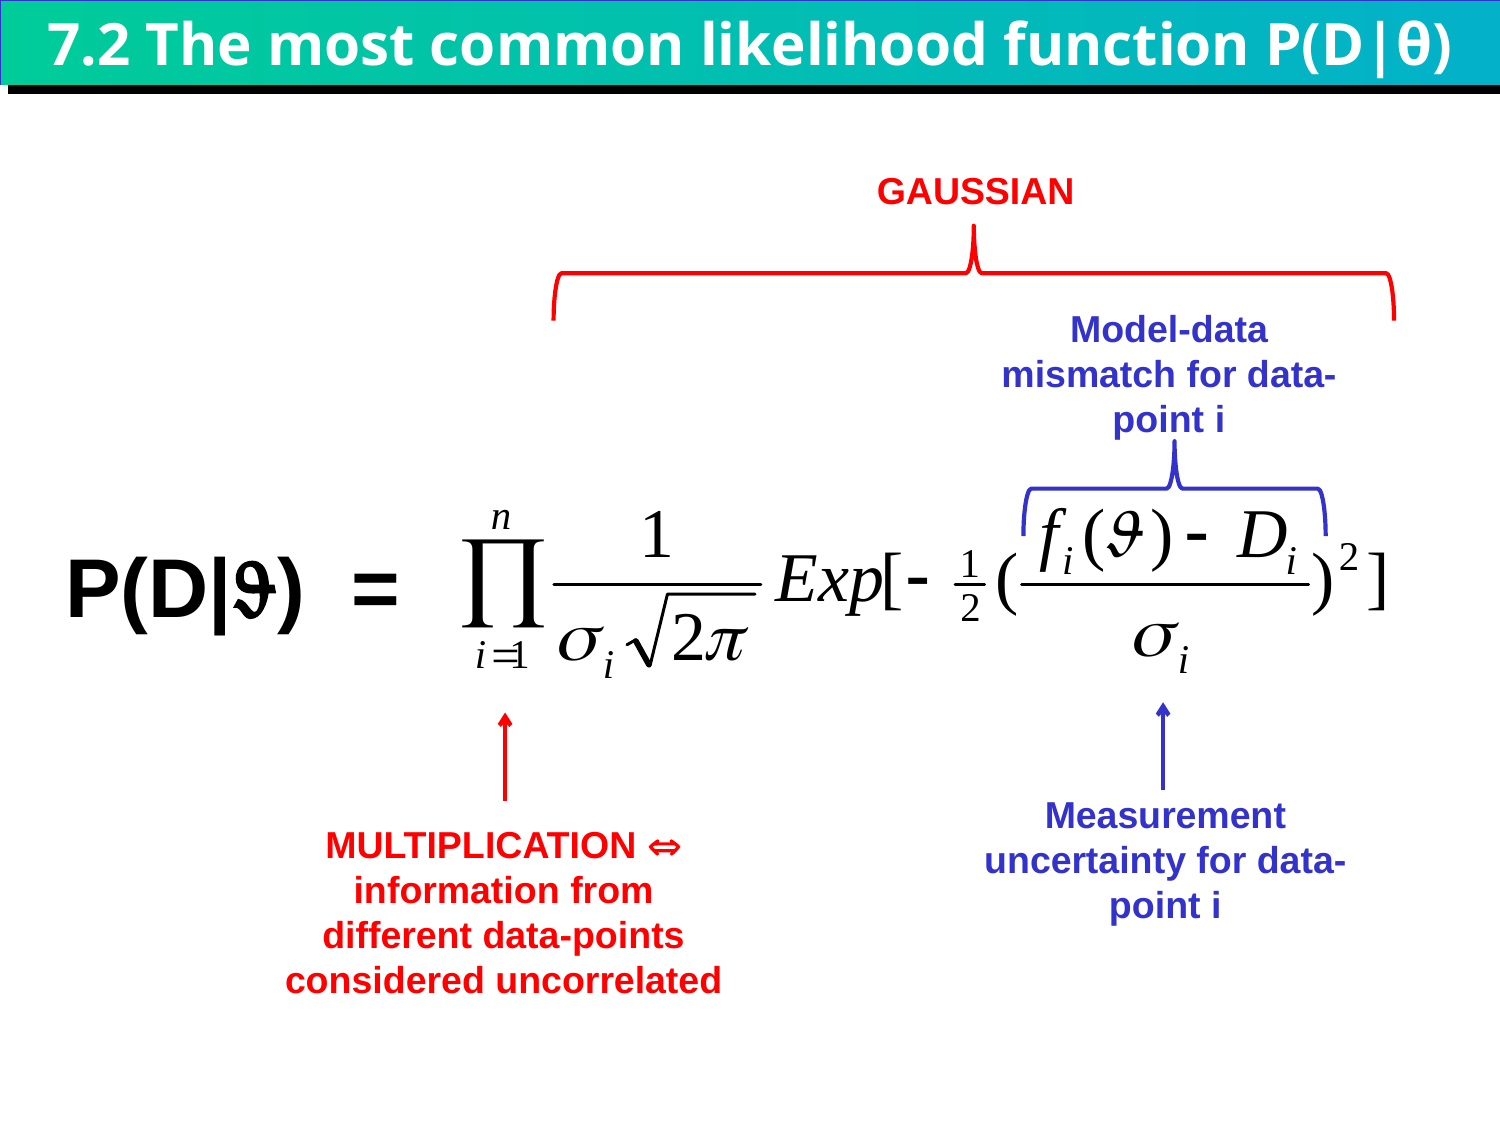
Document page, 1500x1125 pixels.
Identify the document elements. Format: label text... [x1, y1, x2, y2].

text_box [265, 159, 1395, 1011]
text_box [448, 484, 1398, 695]
title 7.2 The most common likelihood function P(D|θ) [0, 0, 1500, 86]
text_box P(D|) = [50, 526, 260, 642]
